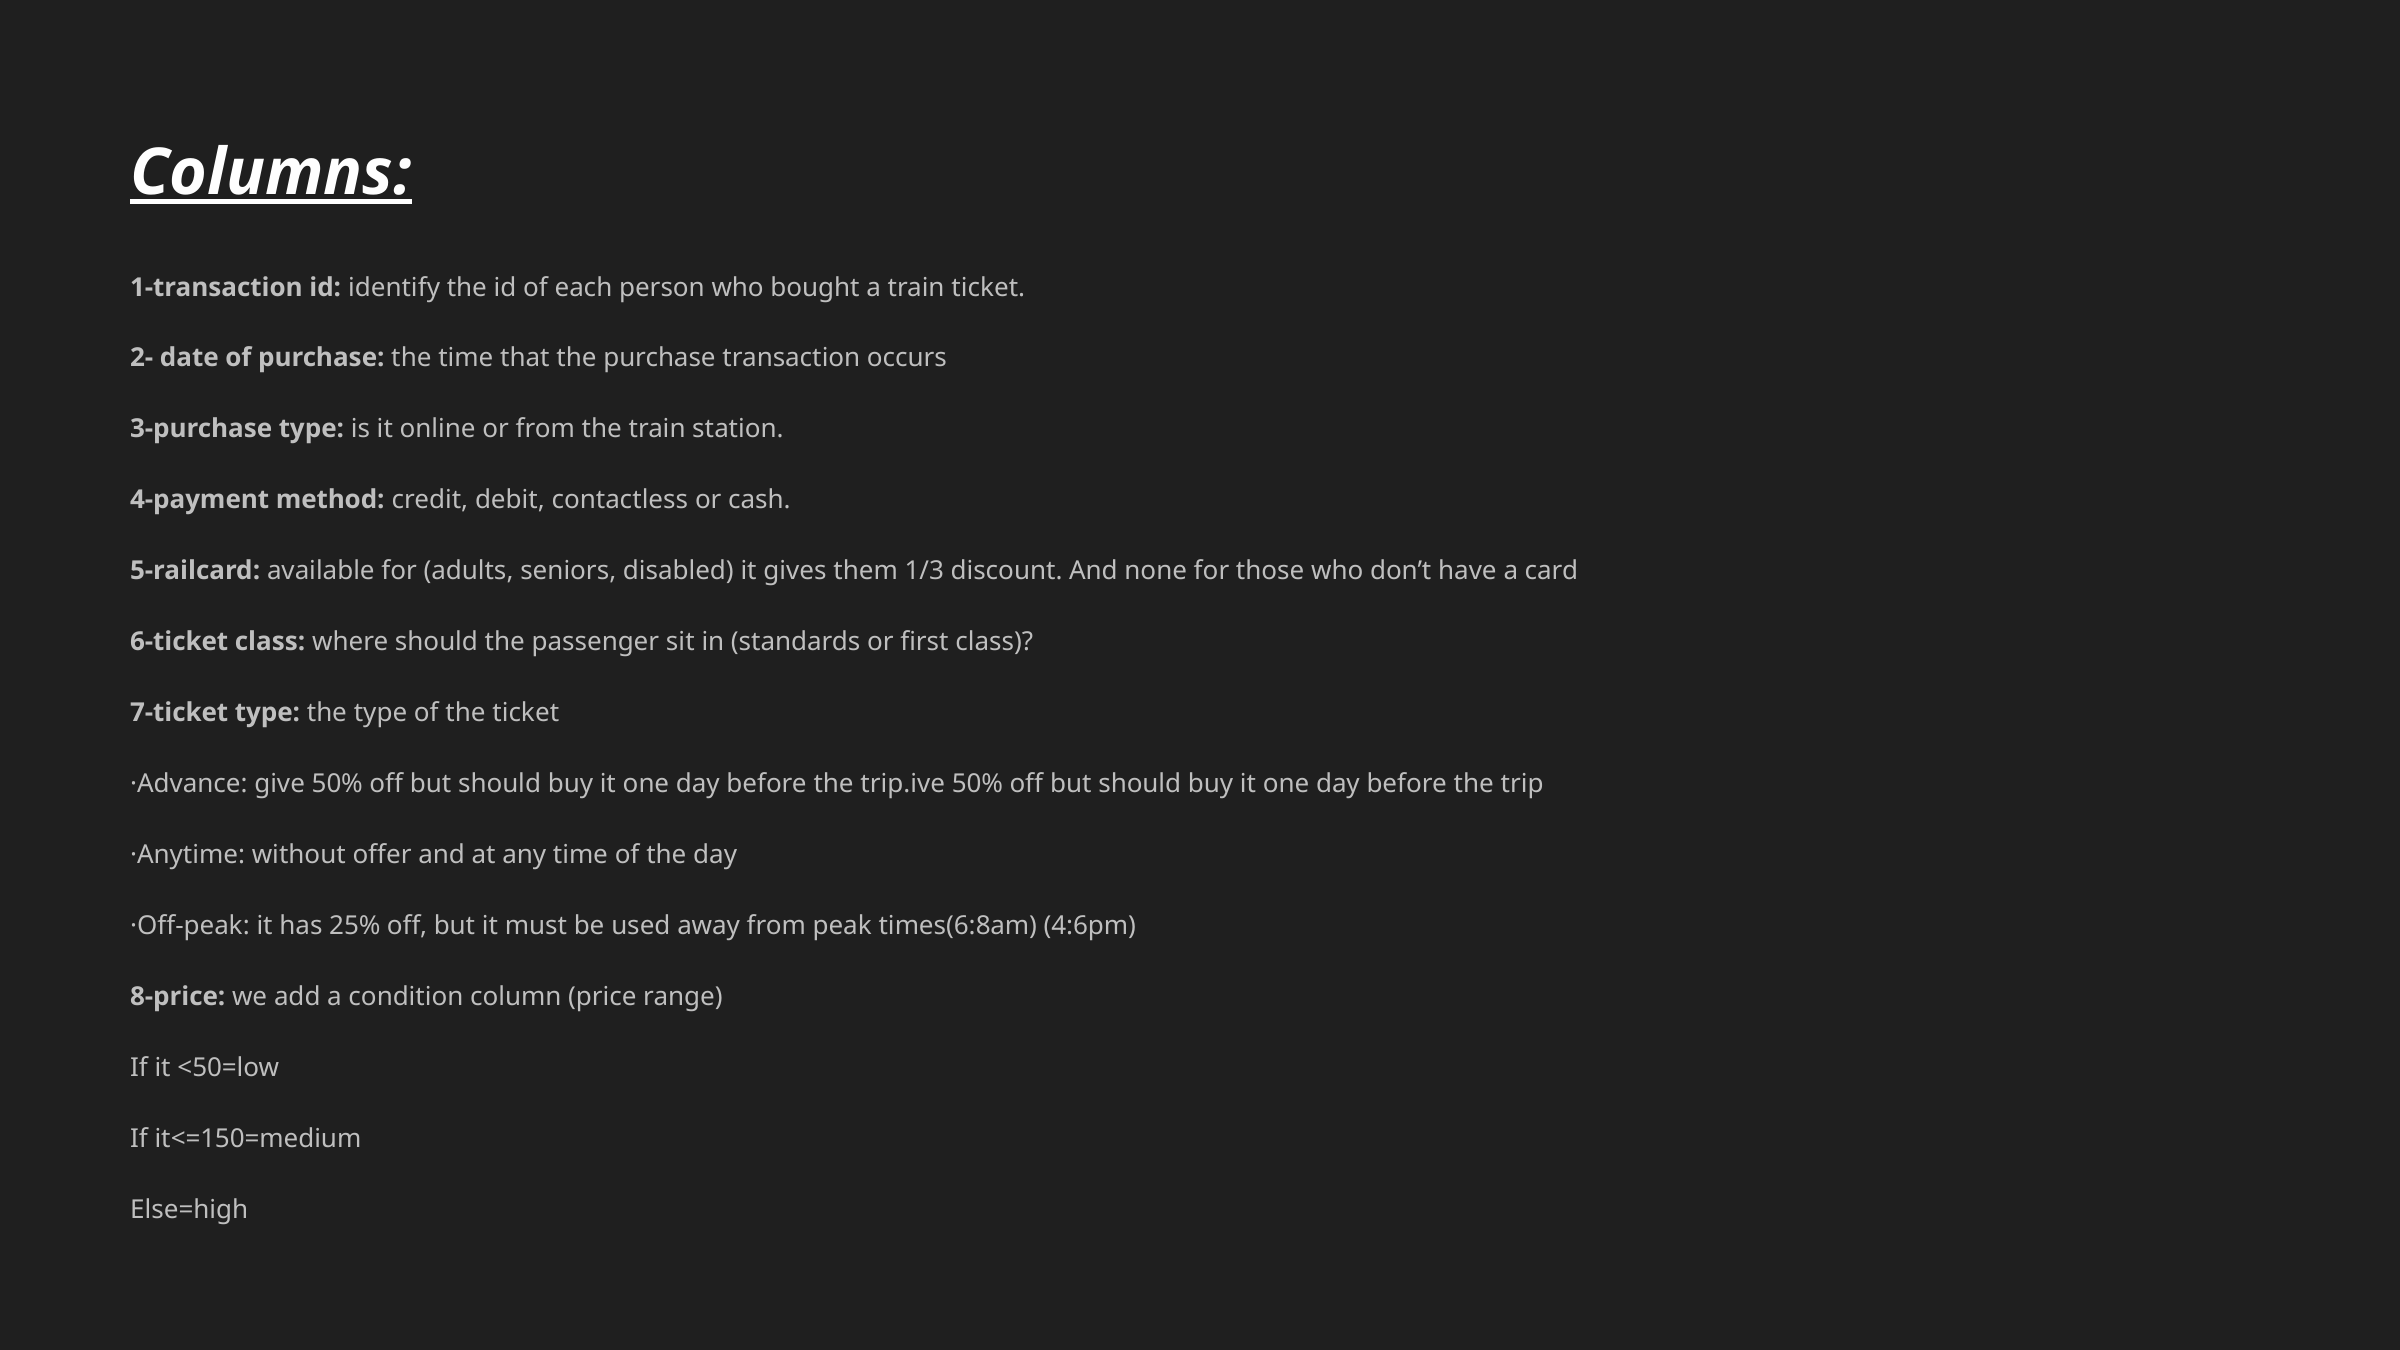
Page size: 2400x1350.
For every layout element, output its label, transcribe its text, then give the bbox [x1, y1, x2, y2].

text_box If it<=150=medium [130, 1111, 2270, 1153]
text_box ·Advance: give 50% off but should buy it one day before the trip.ive 50% off but should buy it one day before the trip [130, 756, 2270, 798]
text_box 8-price: we add a condition column (price range) [130, 969, 2270, 1011]
text_box ·Off-peak: it has 25% off, but it must be used away from peak times(6:8am) (4:6pm) [130, 898, 2270, 940]
text_box If it <50=low [130, 1040, 2270, 1082]
text_box Else=high [130, 1182, 2270, 1224]
text_box 2- date of purchase: the time that the purchase transaction occurs [130, 330, 2270, 373]
text_box 6-ticket class: where should the passenger sit in (standards or first class)? [130, 614, 2270, 656]
text_box 4-payment method: credit, debit, contactless or cash. [130, 472, 2270, 515]
text_box ·Anytime: without offer and at any time of the day [130, 827, 2270, 869]
text_box Columns: [130, 126, 782, 208]
text_box 1-transaction id: identify the id of each person who bought a train ticket. [130, 259, 2270, 302]
text_box 7-ticket type: the type of the ticket [130, 685, 2270, 727]
text_box 3-purchase type: is it online or from the train station. [130, 401, 2270, 444]
text_box 5-railcard: available for (adults, seniors, disabled) it gives them 1/3 discount. And none for those who don’t have a card [130, 543, 2270, 586]
